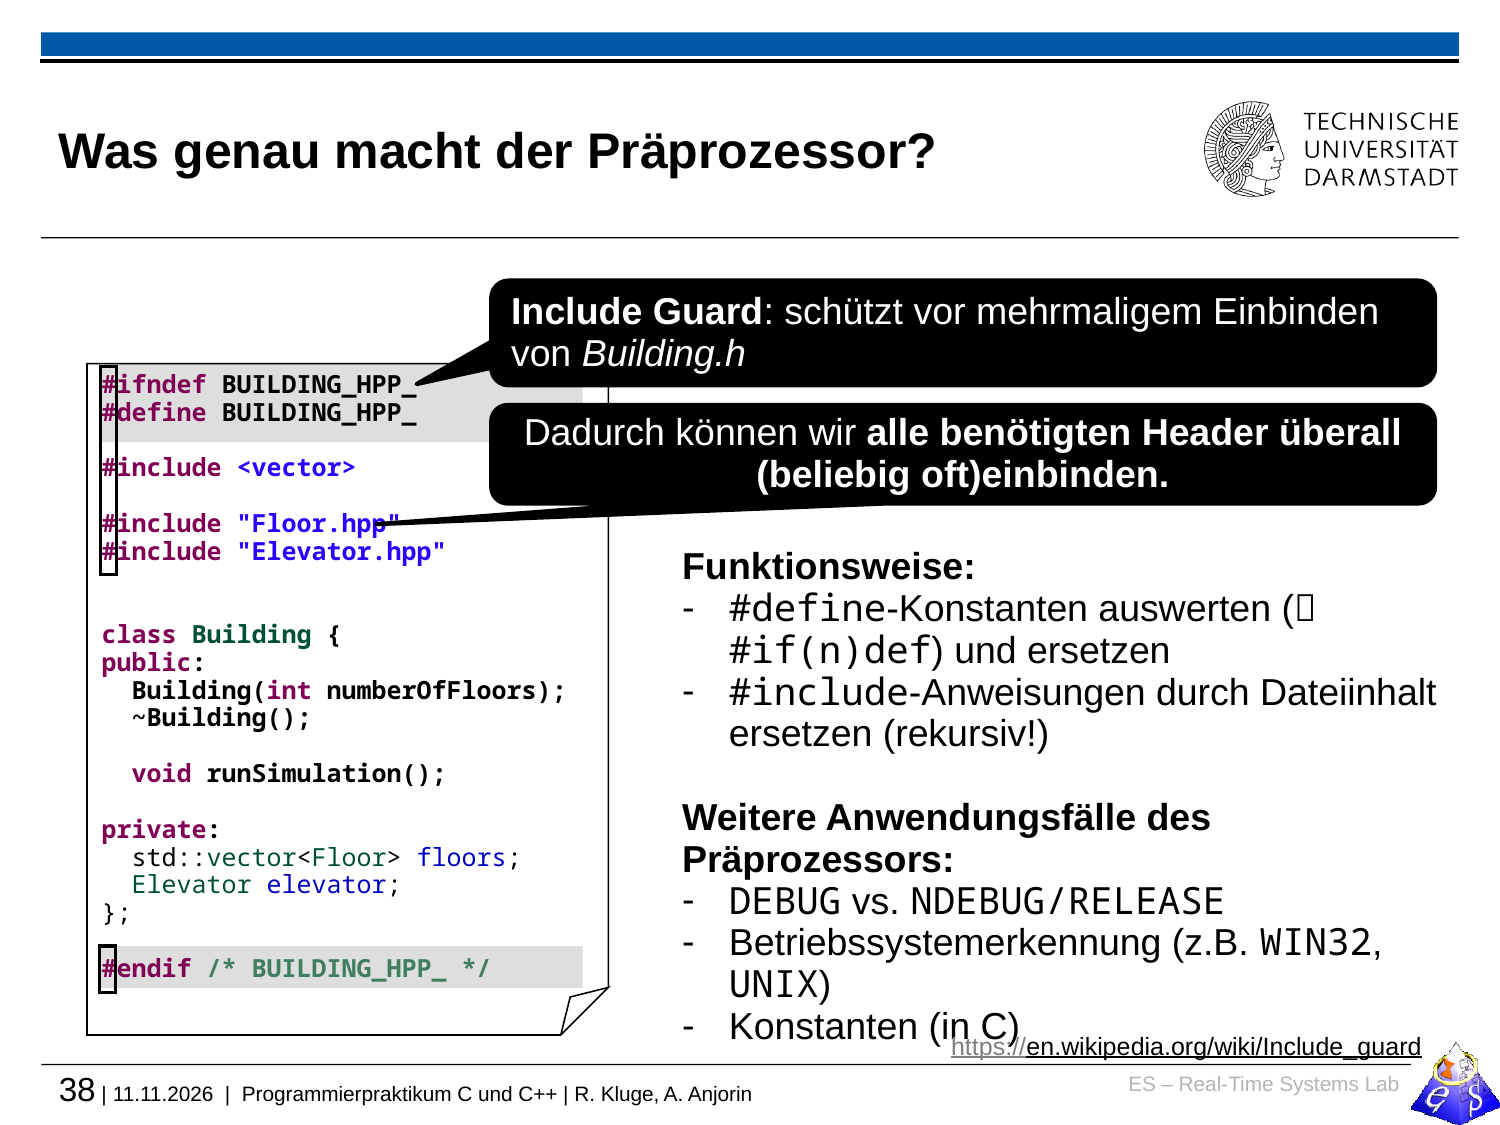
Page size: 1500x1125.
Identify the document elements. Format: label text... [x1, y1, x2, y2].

picture [1411, 1056, 1500, 1125]
text_box Funktionsweise: #define-Konstanten auswerten ( #if(n)def) und ersetzen #include-Anweisungen durch Dateiinhalt ersetzen (rekursiv!) Weitere Anwendungsfälle des Präprozessors: DEBUG vs. NDEBUG/RELEASE Betriebssystemerkennung (z.B. WIN32, UNIX) Konstanten (in C) [667, 538, 1500, 1056]
text_box Include Guard: schützt vor mehrmaligem Einbinden von Building.h [414, 278, 1438, 388]
text_box https://en.wikipedia.org/wiki/Include_guard [936, 1025, 1445, 1068]
text_box [100, 366, 117, 575]
picture [1187, 84, 1483, 214]
text_box [99, 946, 116, 993]
text_box #ifndef BUILDING_HPP_ #define BUILDING_HPP_ #include <vector> #include "Floor.hpp" #include "Elevator.hpp" class Building { public: Building(int numberOfFloors); ~Building(); void runSimulation(); private: std::vector<Floor> floors; Elevator elevator; }; #endif /* BUILDING_HPP_ */ [86, 363, 609, 1036]
text_box Dadurch können wir alle benötigten Header überall (beliebig oft)einbinden. [374, 402, 1438, 527]
text_box Name der Variable [561, 988, 606, 1033]
title Was genau macht der Präprozessor? [58, 80, 1187, 218]
